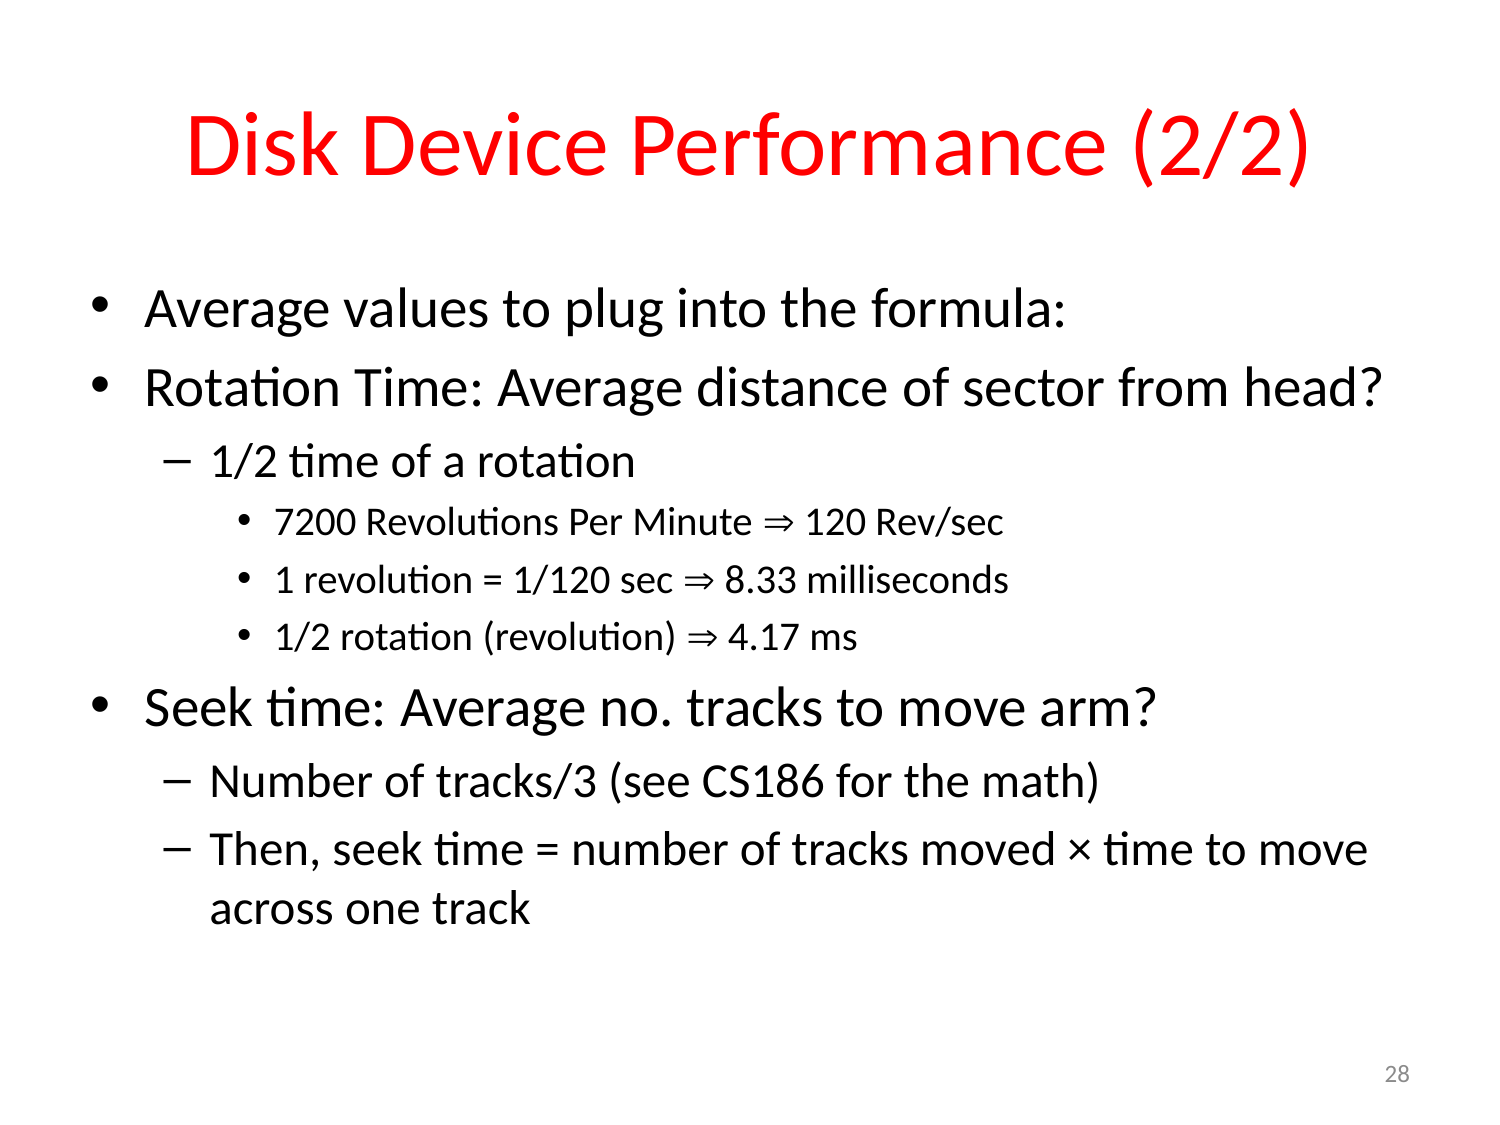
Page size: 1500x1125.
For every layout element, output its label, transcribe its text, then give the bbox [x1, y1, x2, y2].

slide_number 28 [1074, 1042, 1425, 1103]
list Average values to plug into the formula: Rotation Time: Average distance of sector from head? 1/2 time of a rotation 7200 Revolutions Per Minute  120 Rev/sec 1 revolution = 1/120 sec  8.33 milliseconds 1/2 rotation (revolution)  4.17 ms Seek time: Average no. tracks to move arm? Number of tracks/3 (see CS186 for the math) Then, seek time = number of tracks moved × time to move across one track [75, 262, 1425, 1005]
title Disk Device Performance (2/2) [75, 45, 1425, 233]
